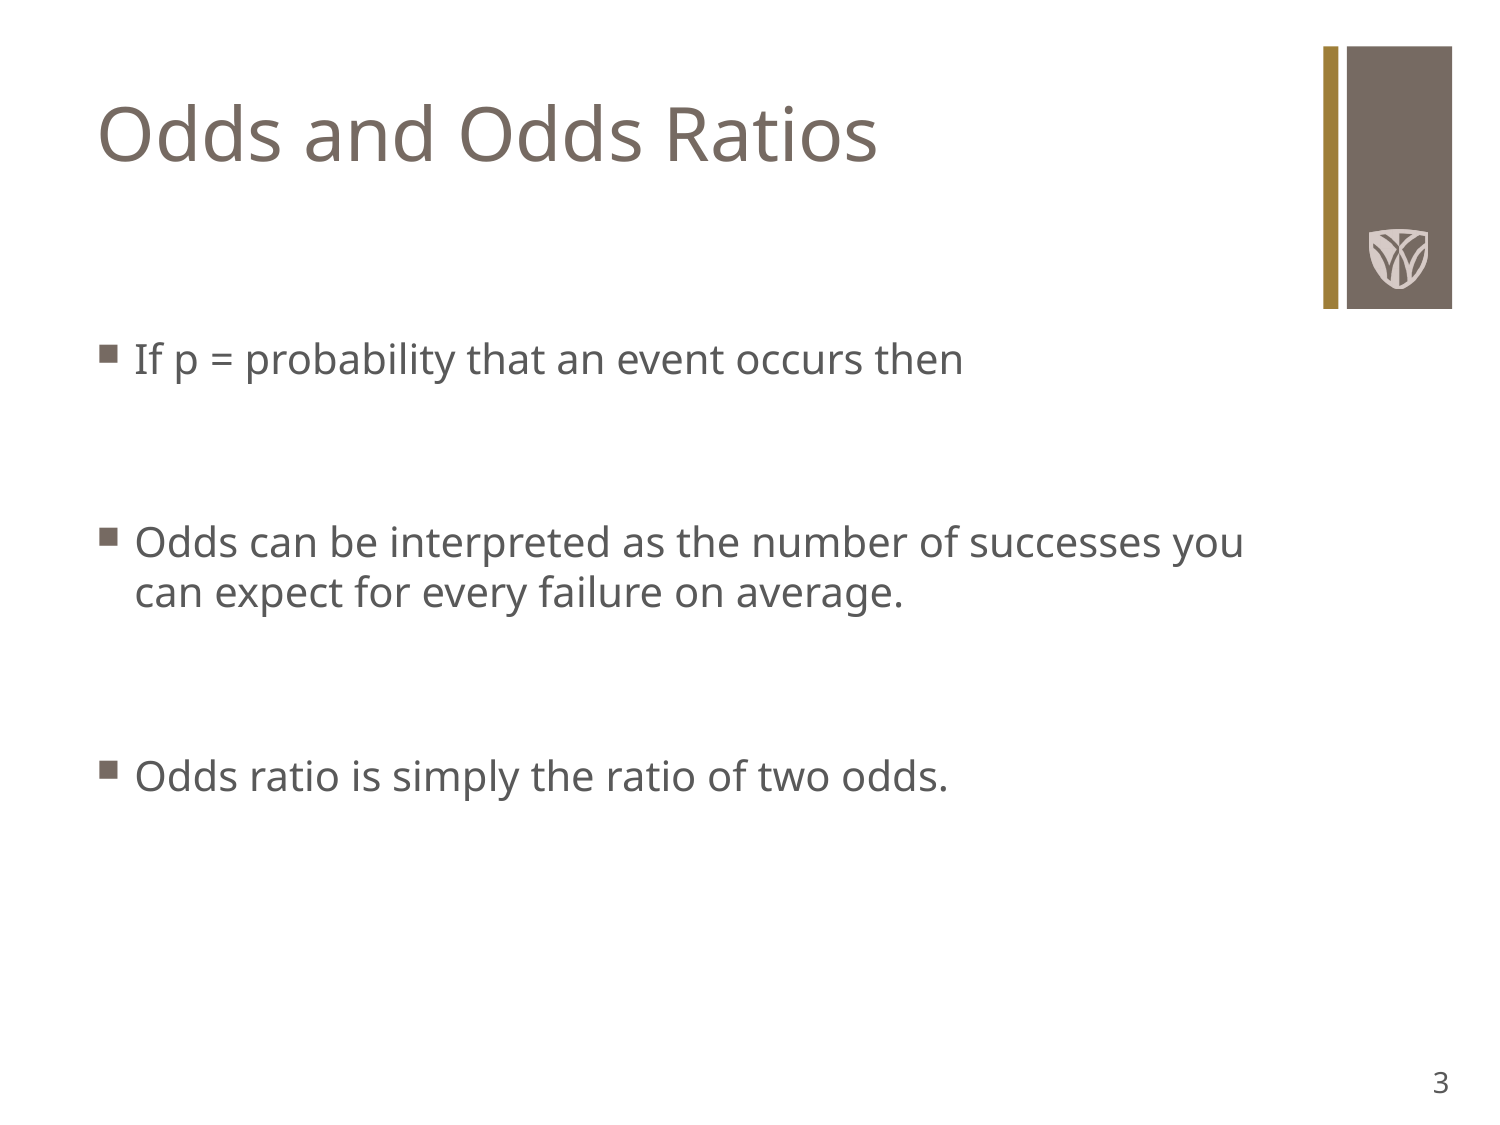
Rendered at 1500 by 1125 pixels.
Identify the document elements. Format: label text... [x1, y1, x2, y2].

slide_number 3 [1373, 1054, 1465, 1115]
title Odds and Odds Ratios [81, 79, 1322, 263]
